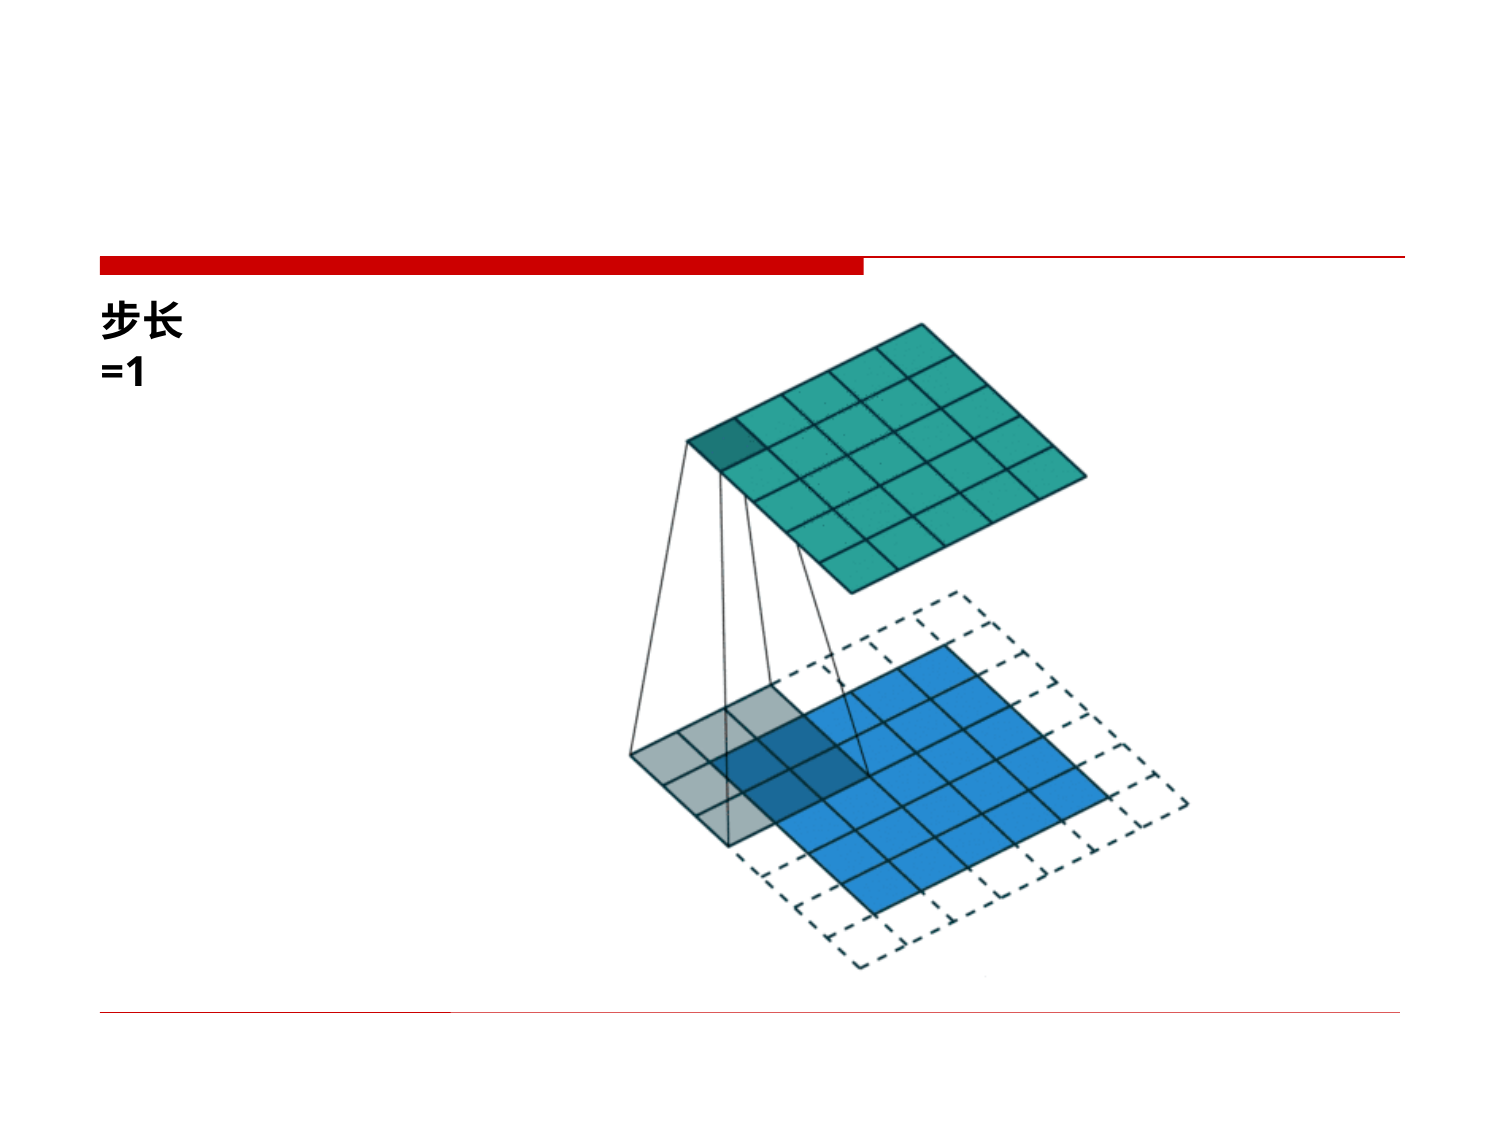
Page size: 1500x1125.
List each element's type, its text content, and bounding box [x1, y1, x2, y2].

text_box 步长=1 [100, 294, 236, 395]
picture [596, 290, 1223, 1003]
